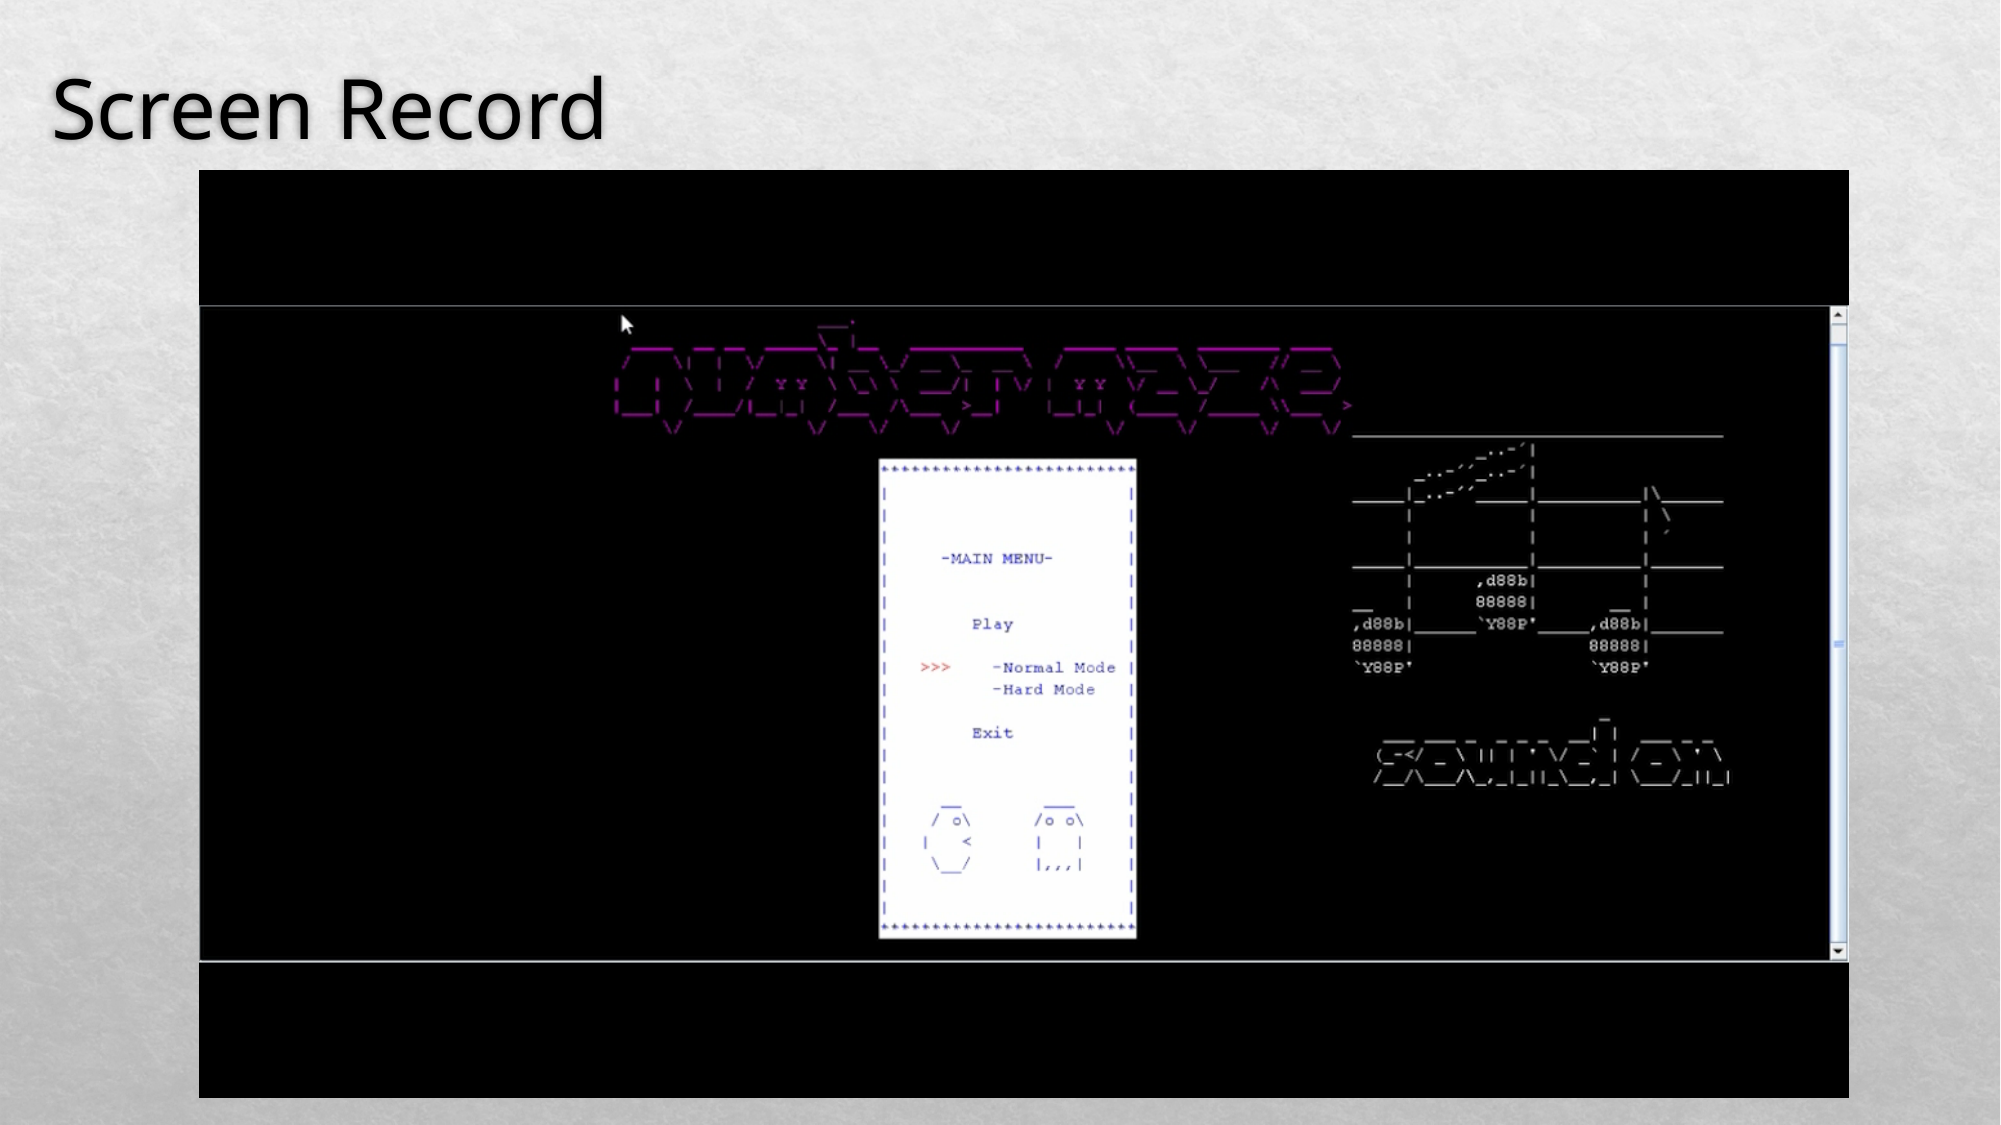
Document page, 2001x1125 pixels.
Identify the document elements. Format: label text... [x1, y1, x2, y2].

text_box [197, 169, 1850, 1099]
title Screen Record [0, 26, 1180, 186]
